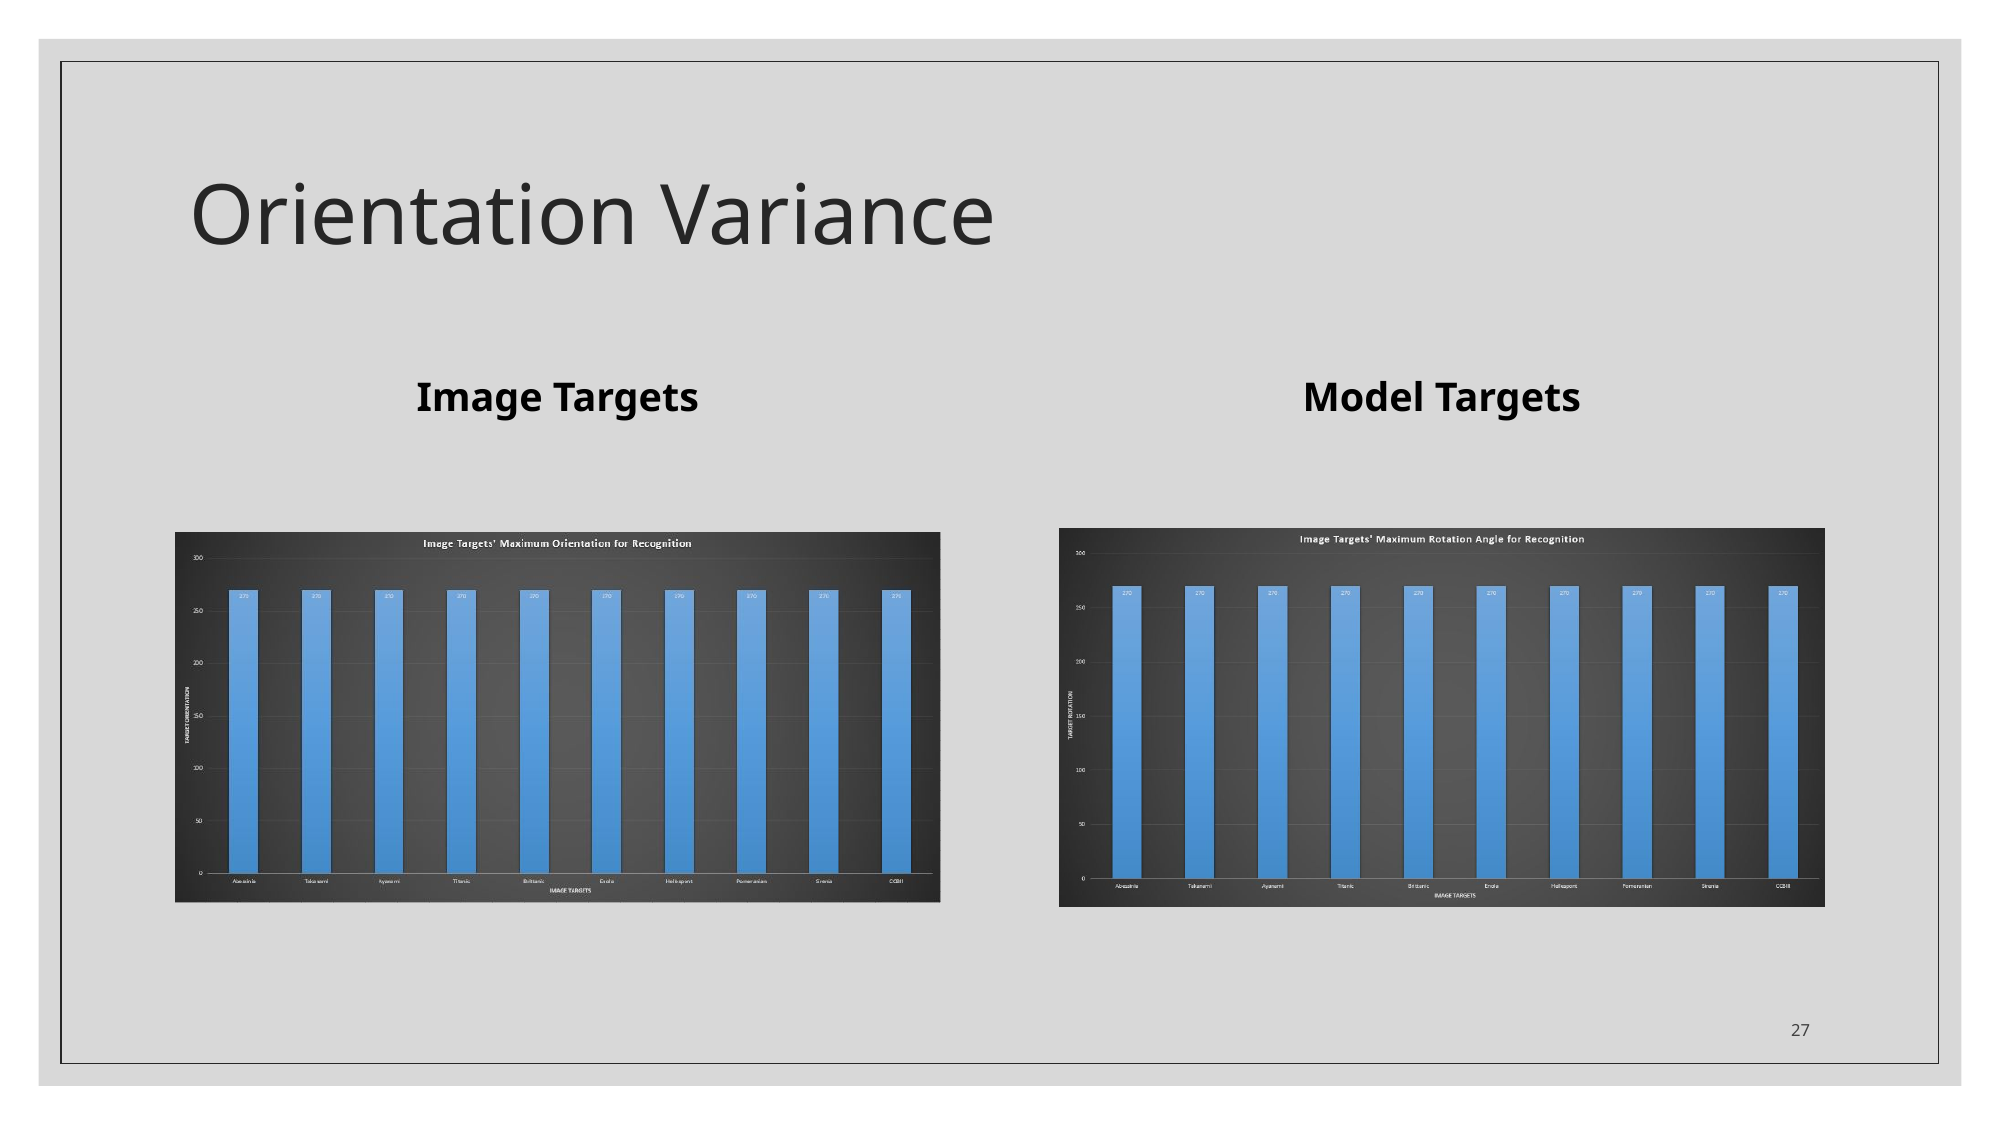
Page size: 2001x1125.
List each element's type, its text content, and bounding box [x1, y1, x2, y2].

title Orientation Variance [174, 105, 1825, 331]
slide_number 27 [1687, 990, 1825, 1050]
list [1059, 528, 1825, 907]
list Image Targets [175, 340, 941, 446]
list Model Targets [1059, 340, 1825, 446]
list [175, 532, 941, 903]
